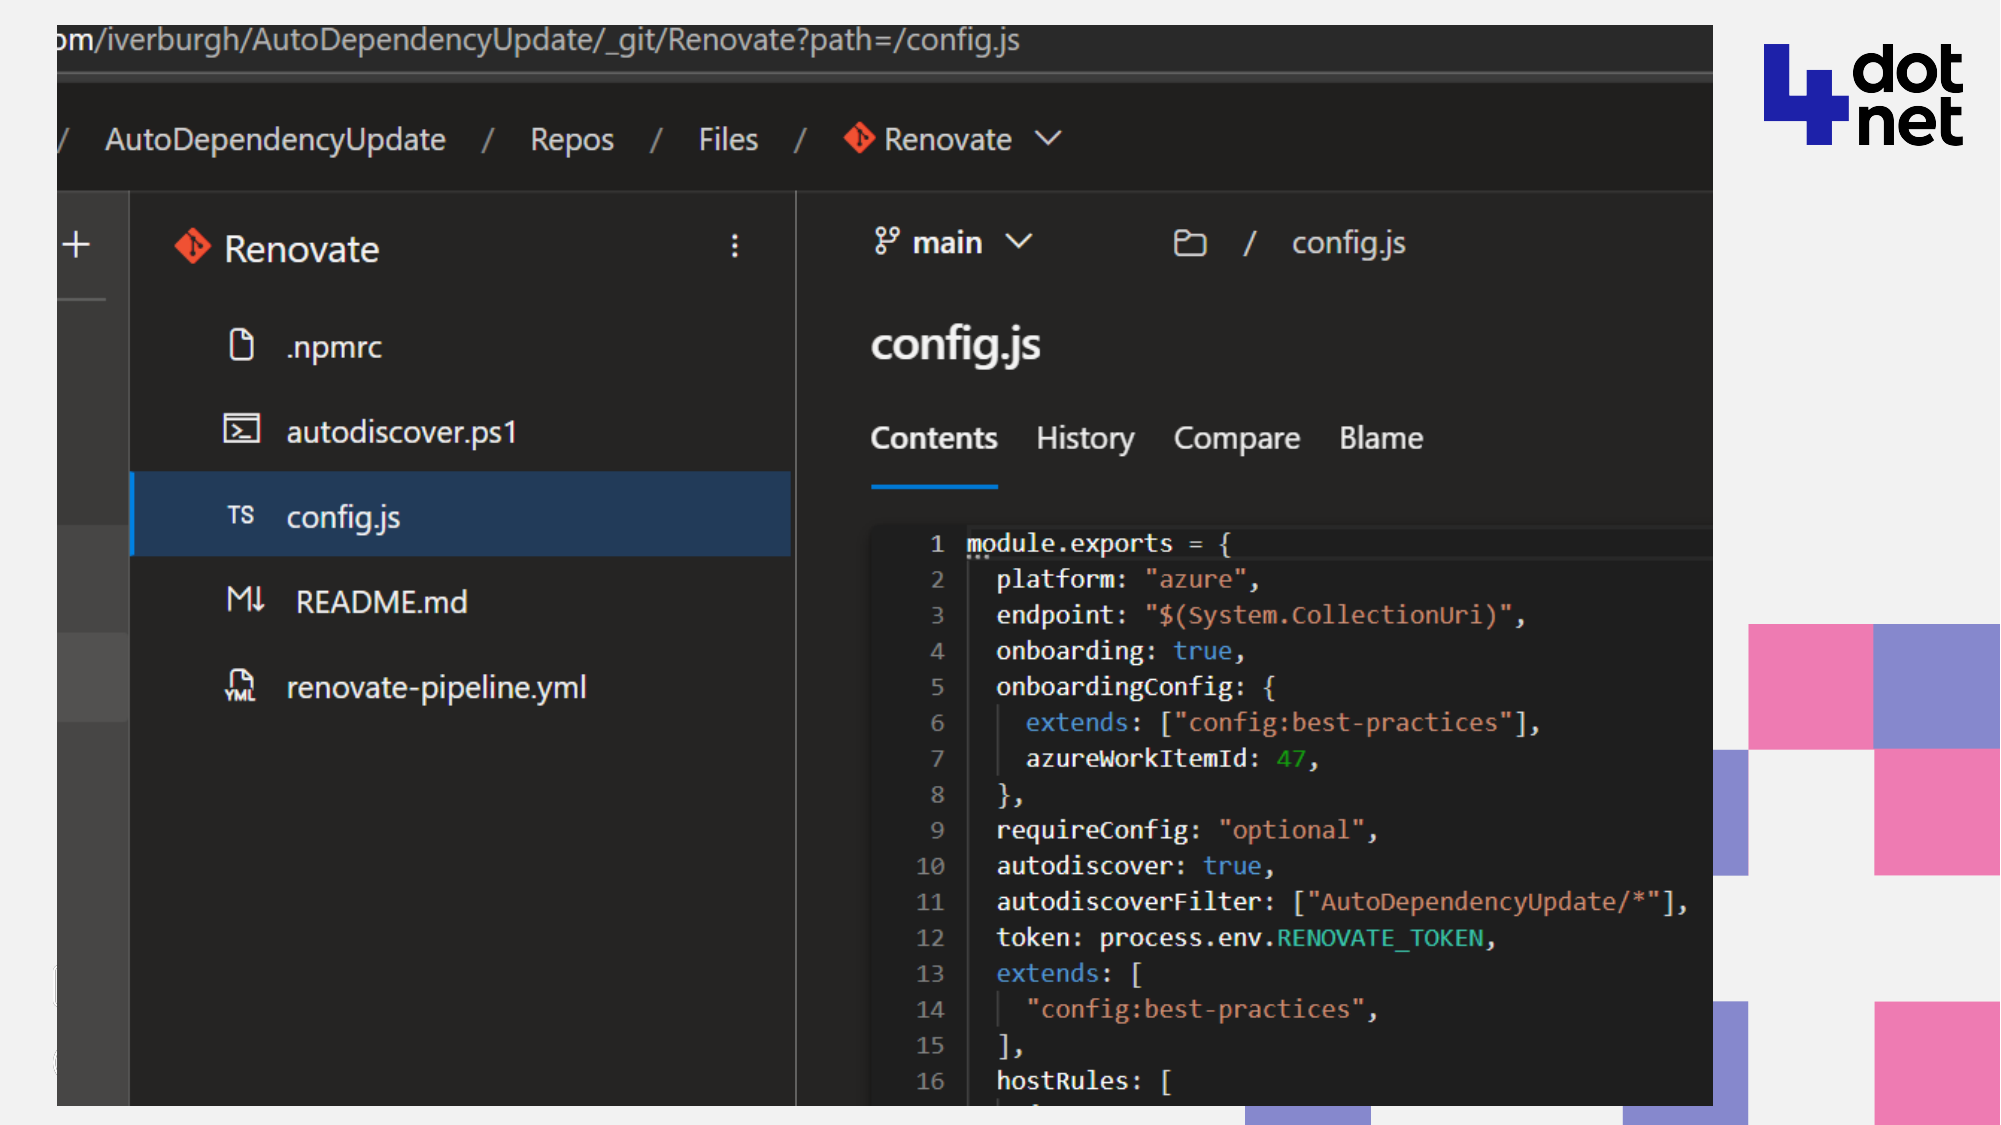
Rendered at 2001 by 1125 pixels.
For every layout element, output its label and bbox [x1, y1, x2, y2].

picture [53, 25, 1713, 1106]
picture [1764, 44, 1963, 146]
